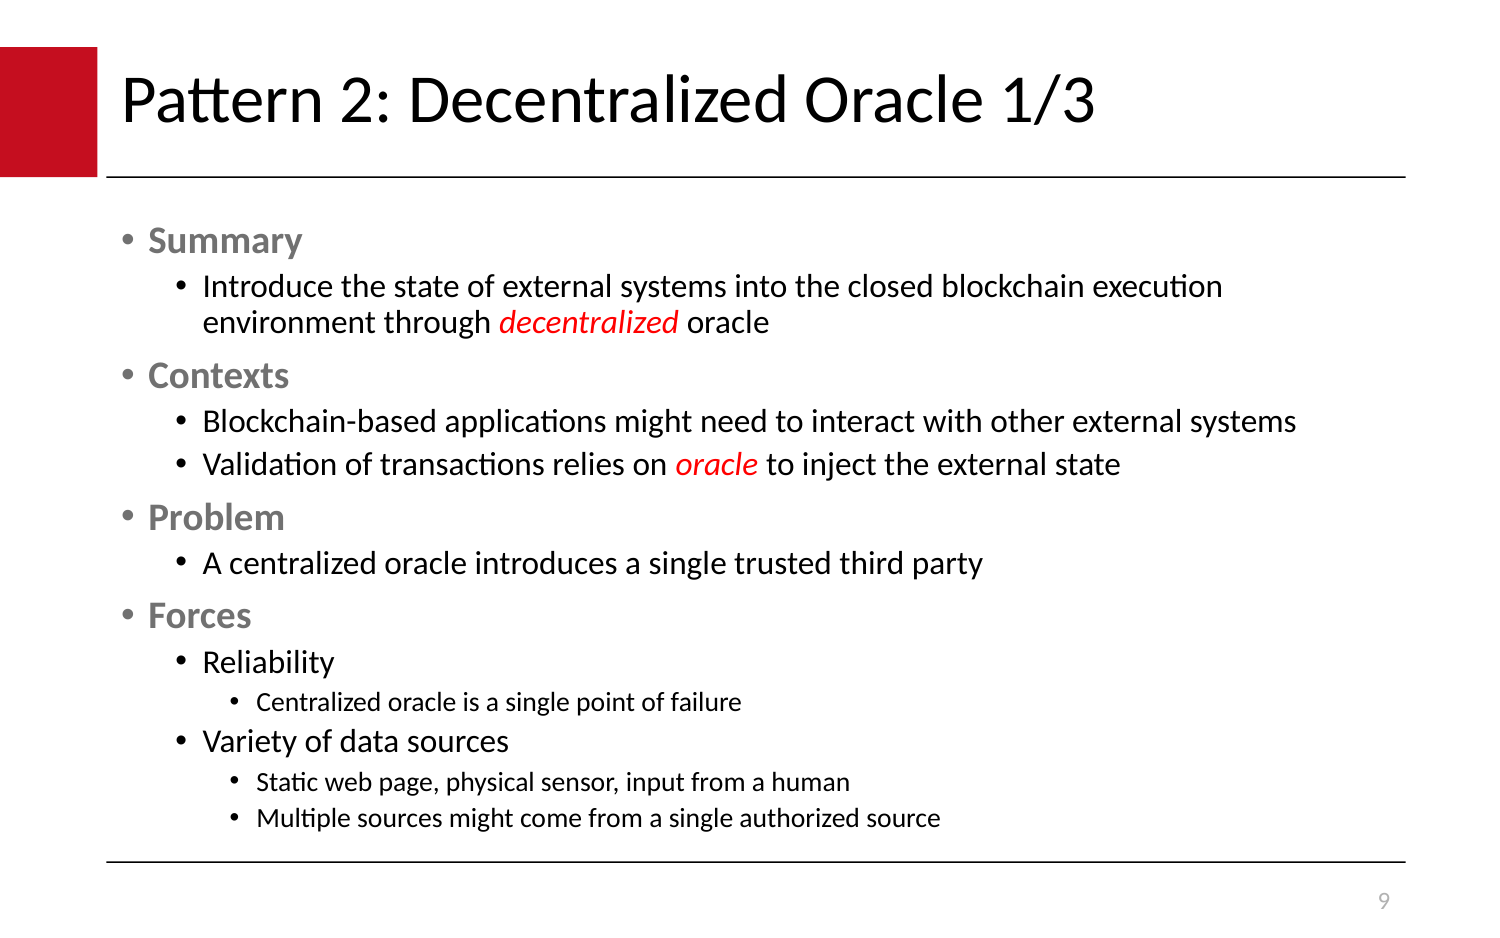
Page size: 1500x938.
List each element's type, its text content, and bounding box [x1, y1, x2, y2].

slide_number 9 [1101, 880, 1406, 918]
title Pattern 2: Decentralized Oracle 1/3 [106, 47, 1406, 154]
list Summary Introduce the state of external systems into the closed blockchain execution environment through decentralized oracle Contexts Blockchain-based applications might need to interact with other external systems Validation of transactions relies on oracle to inject the external state Problem A centralized oracle introduces a single trusted third party Forces Reliability Centralized oracle is a single point of failure Variety of data sources Static web page, physical sensor, input from a human Multiple sources might come from a single authorized source [106, 212, 1406, 844]
